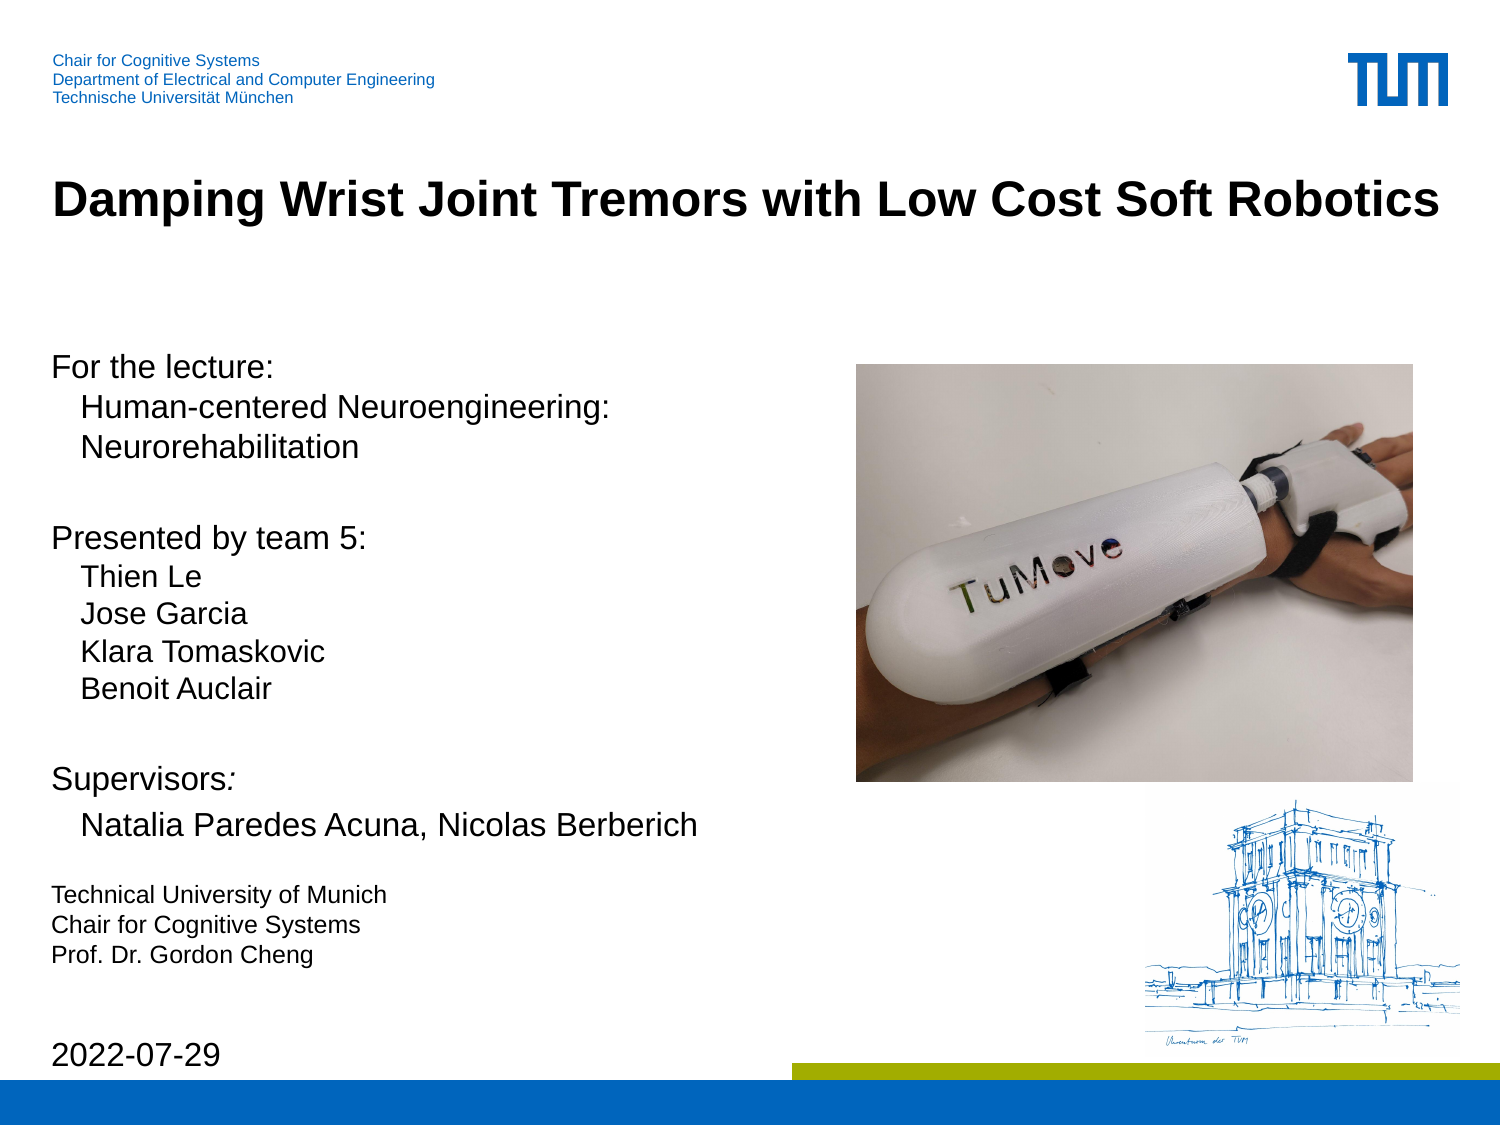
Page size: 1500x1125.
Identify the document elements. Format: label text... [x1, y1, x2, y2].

title Damping Wrist Joint Tremors with Low Cost Soft Robotics [52, 163, 1449, 351]
text_box [0, 1080, 1500, 1125]
text_box For the lecture: Human-centered Neuroengineering: Neurorehabilitation Presented by team 5: Thien Le Jose Garcia Klara Tomaskovic Benoit Auclair Supervisors: Natalia Paredes Acuna, Nicolas Berberich [50, 345, 1335, 889]
picture [1348, 53, 1448, 106]
picture [855, 364, 1460, 1057]
list Technical University of Munich Chair for Cognitive Systems Prof. Dr. Gordon Cheng 2022-07-29 [51, 889, 1140, 1048]
text_box [792, 1063, 1500, 1081]
